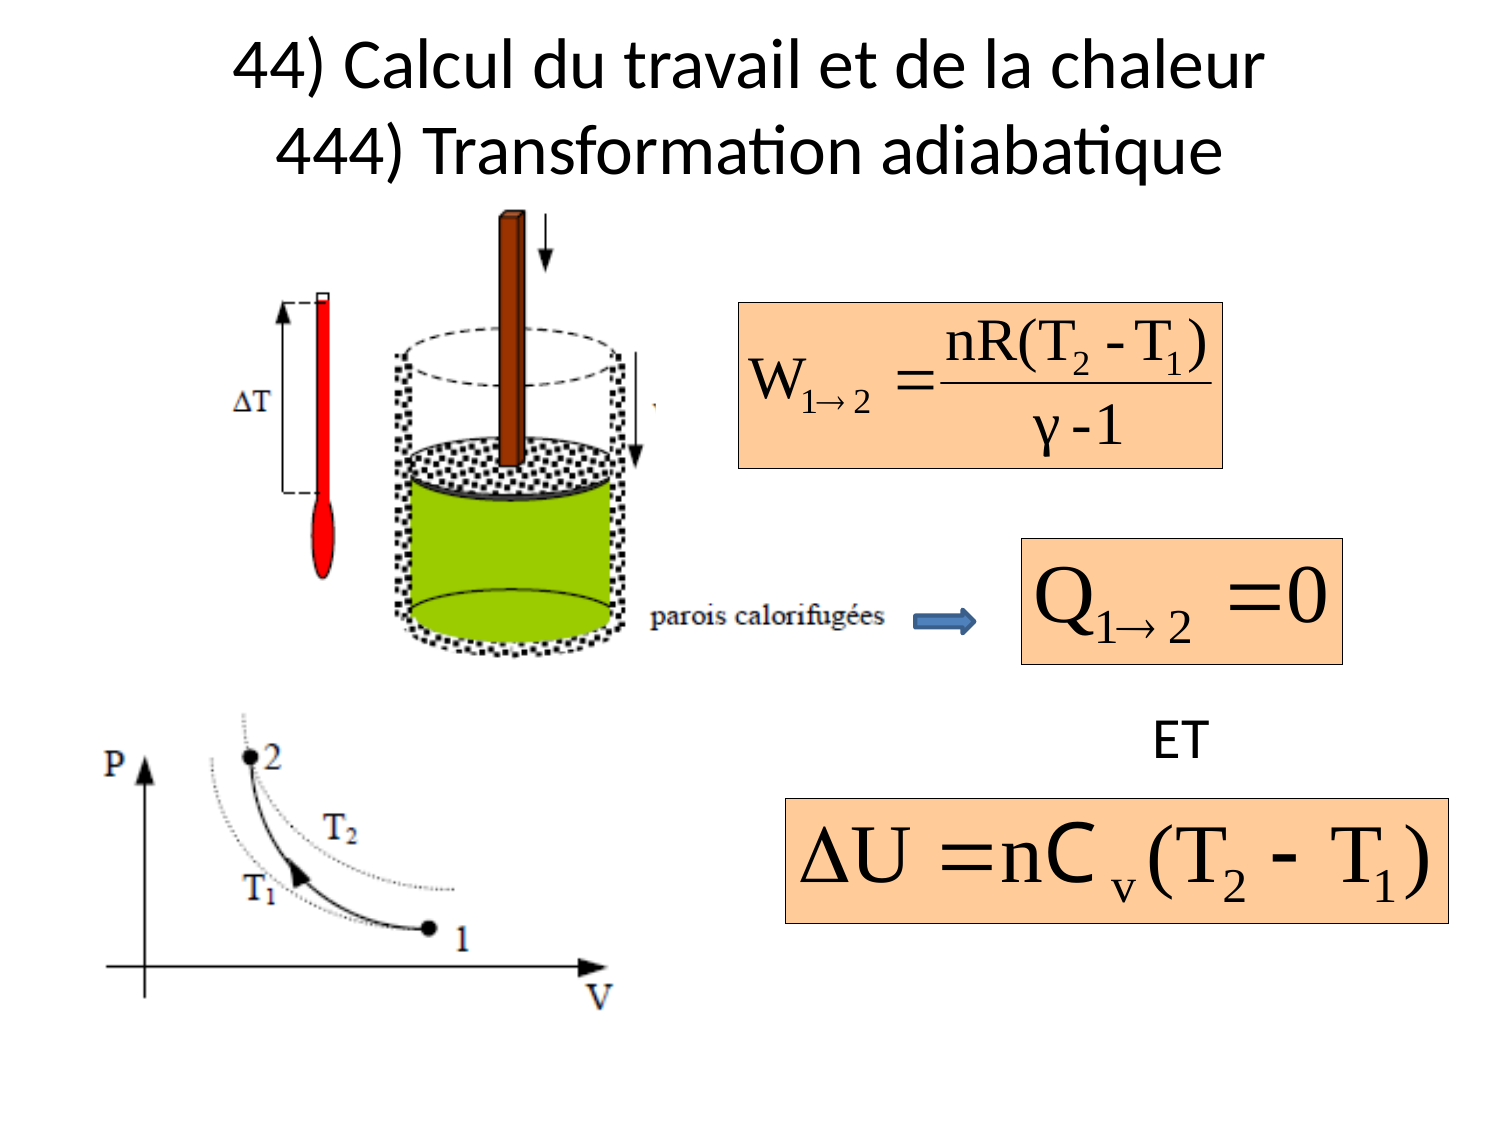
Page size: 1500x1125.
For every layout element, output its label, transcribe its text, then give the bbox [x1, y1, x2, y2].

picture [206, 184, 904, 681]
picture [52, 692, 635, 1036]
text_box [737, 302, 1223, 469]
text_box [1021, 538, 1343, 665]
text_box [913, 607, 977, 636]
text_box ET [1127, 692, 1235, 778]
text_box 44) Calcul du travail et de la chaleur 444) Transformation adiabatique [74, 8, 1425, 197]
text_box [785, 798, 1449, 924]
